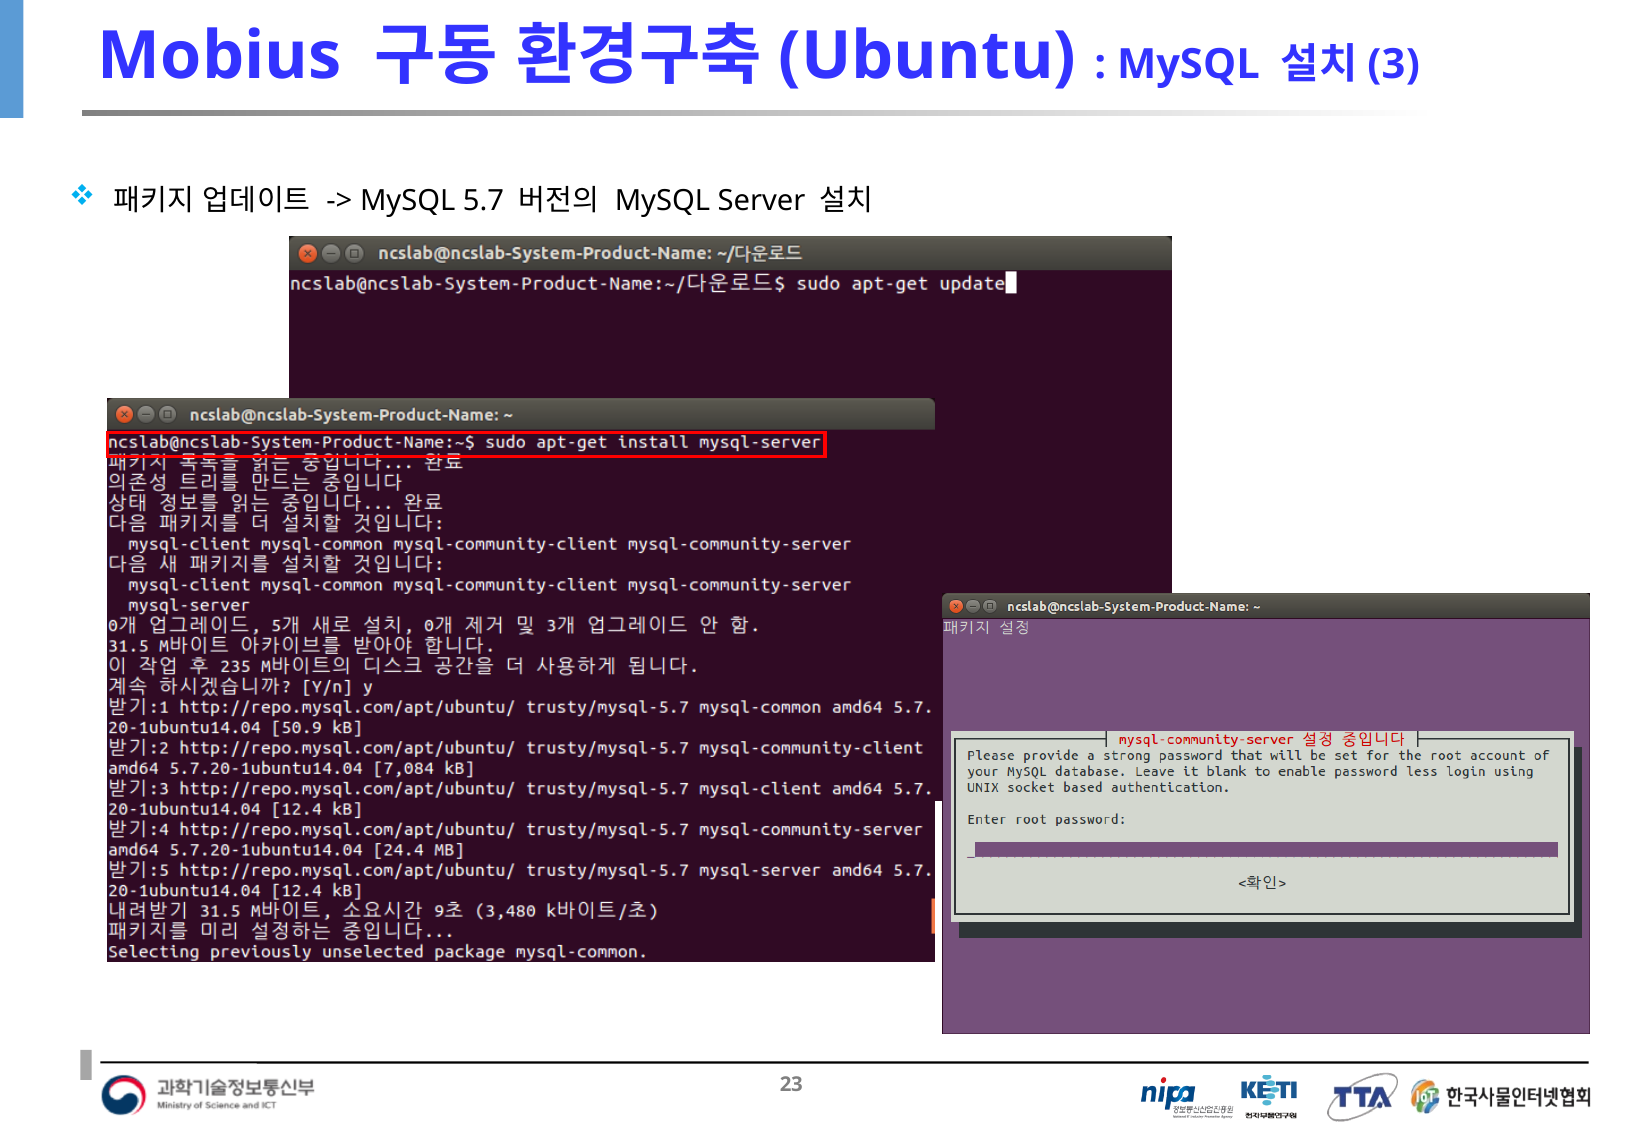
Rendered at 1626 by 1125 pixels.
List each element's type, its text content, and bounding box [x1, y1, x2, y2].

title Mobius 구동 환경구축(Ubuntu) : MySQL 설치(3) [82, 0, 1593, 114]
picture [1409, 1078, 1592, 1115]
picture [289, 236, 1590, 1035]
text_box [107, 398, 935, 962]
picture [100, 1067, 317, 1117]
picture [1136, 1075, 1300, 1120]
picture [1327, 1056, 1398, 1125]
text_box 패키지 업데이트 -> MySQL 5.7 버전의 MySQL Server 설치 [54, 156, 1578, 1035]
